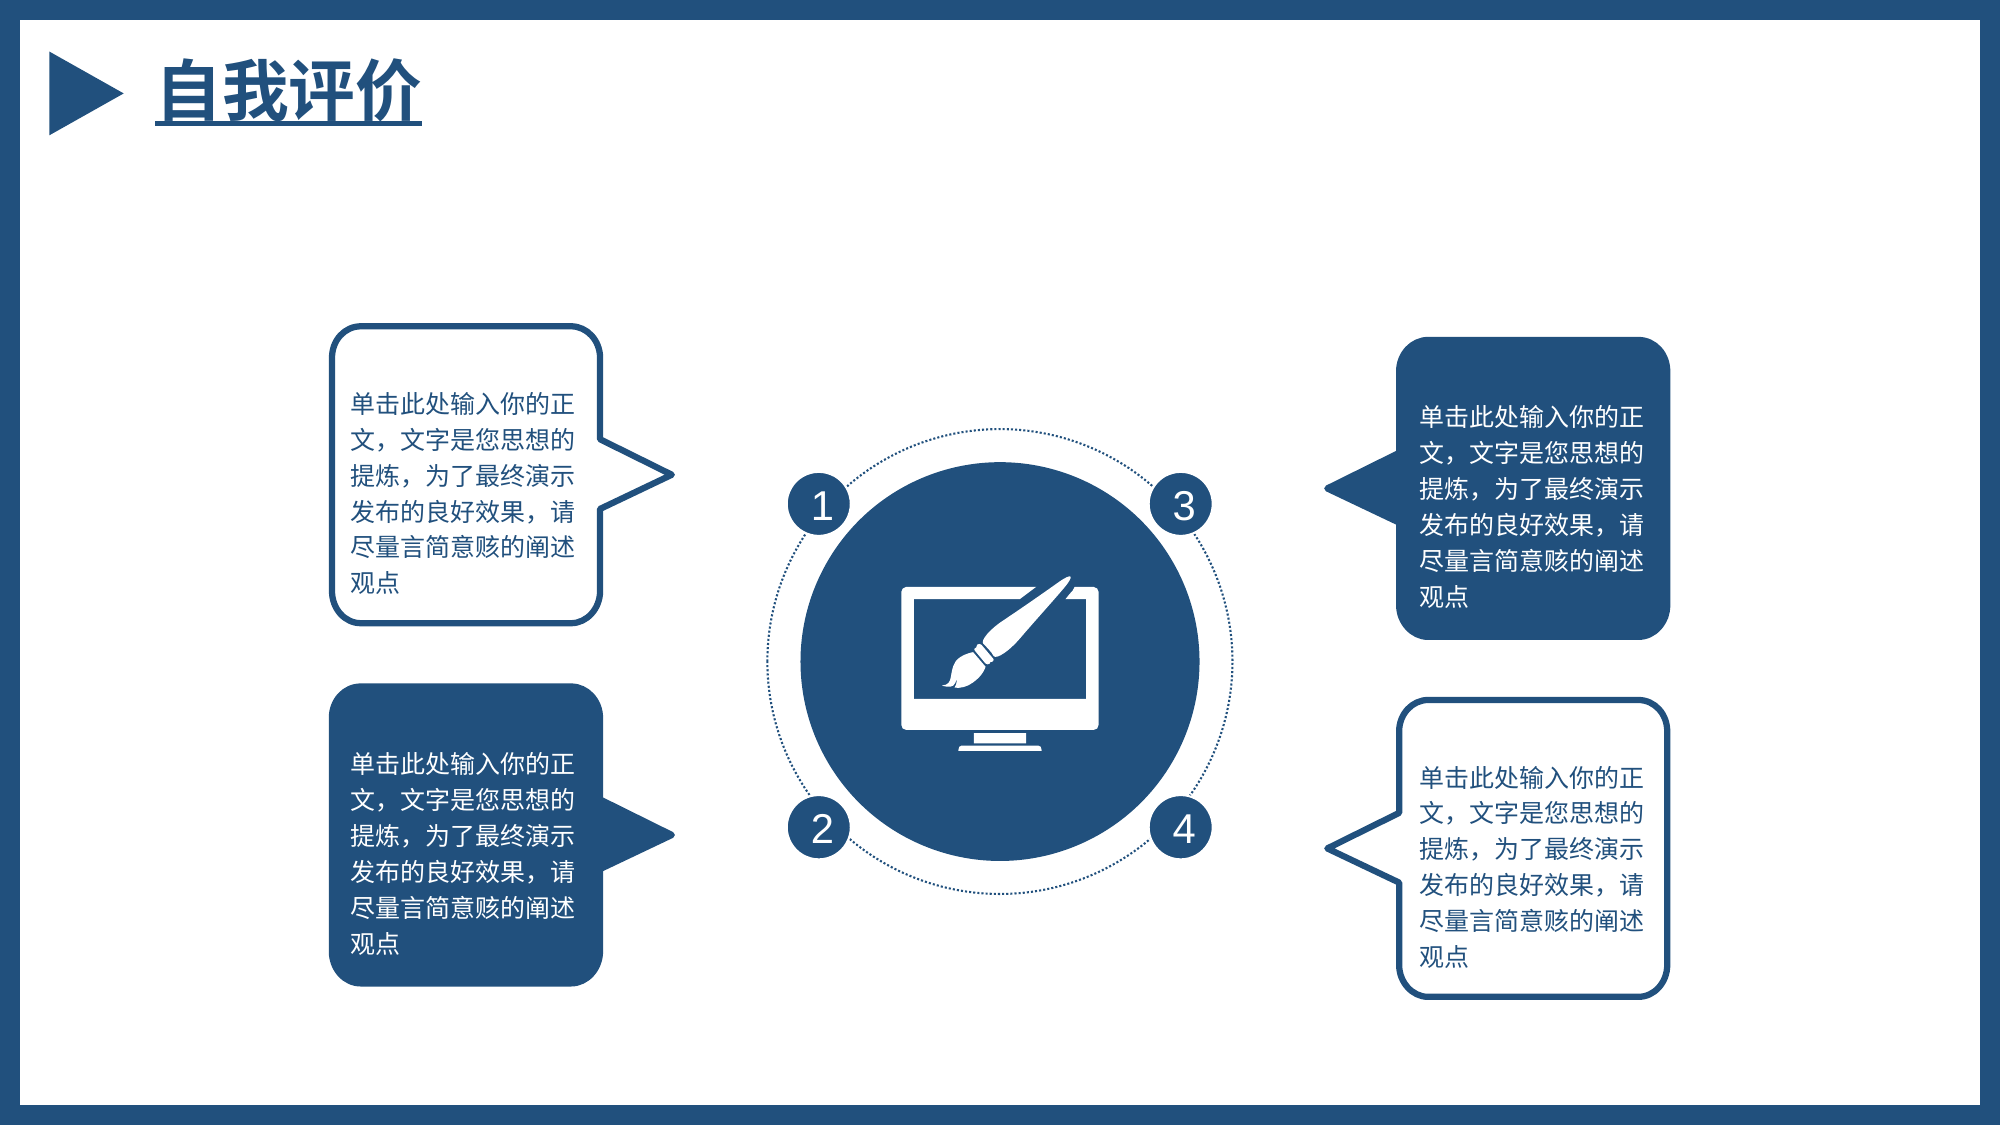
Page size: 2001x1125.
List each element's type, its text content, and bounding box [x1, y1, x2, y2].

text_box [767, 429, 1233, 894]
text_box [1327, 699, 1669, 997]
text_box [1327, 339, 1669, 637]
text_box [331, 686, 672, 984]
text_box [48, 49, 126, 138]
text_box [331, 326, 672, 624]
text_box 自我评价 [140, 41, 704, 137]
